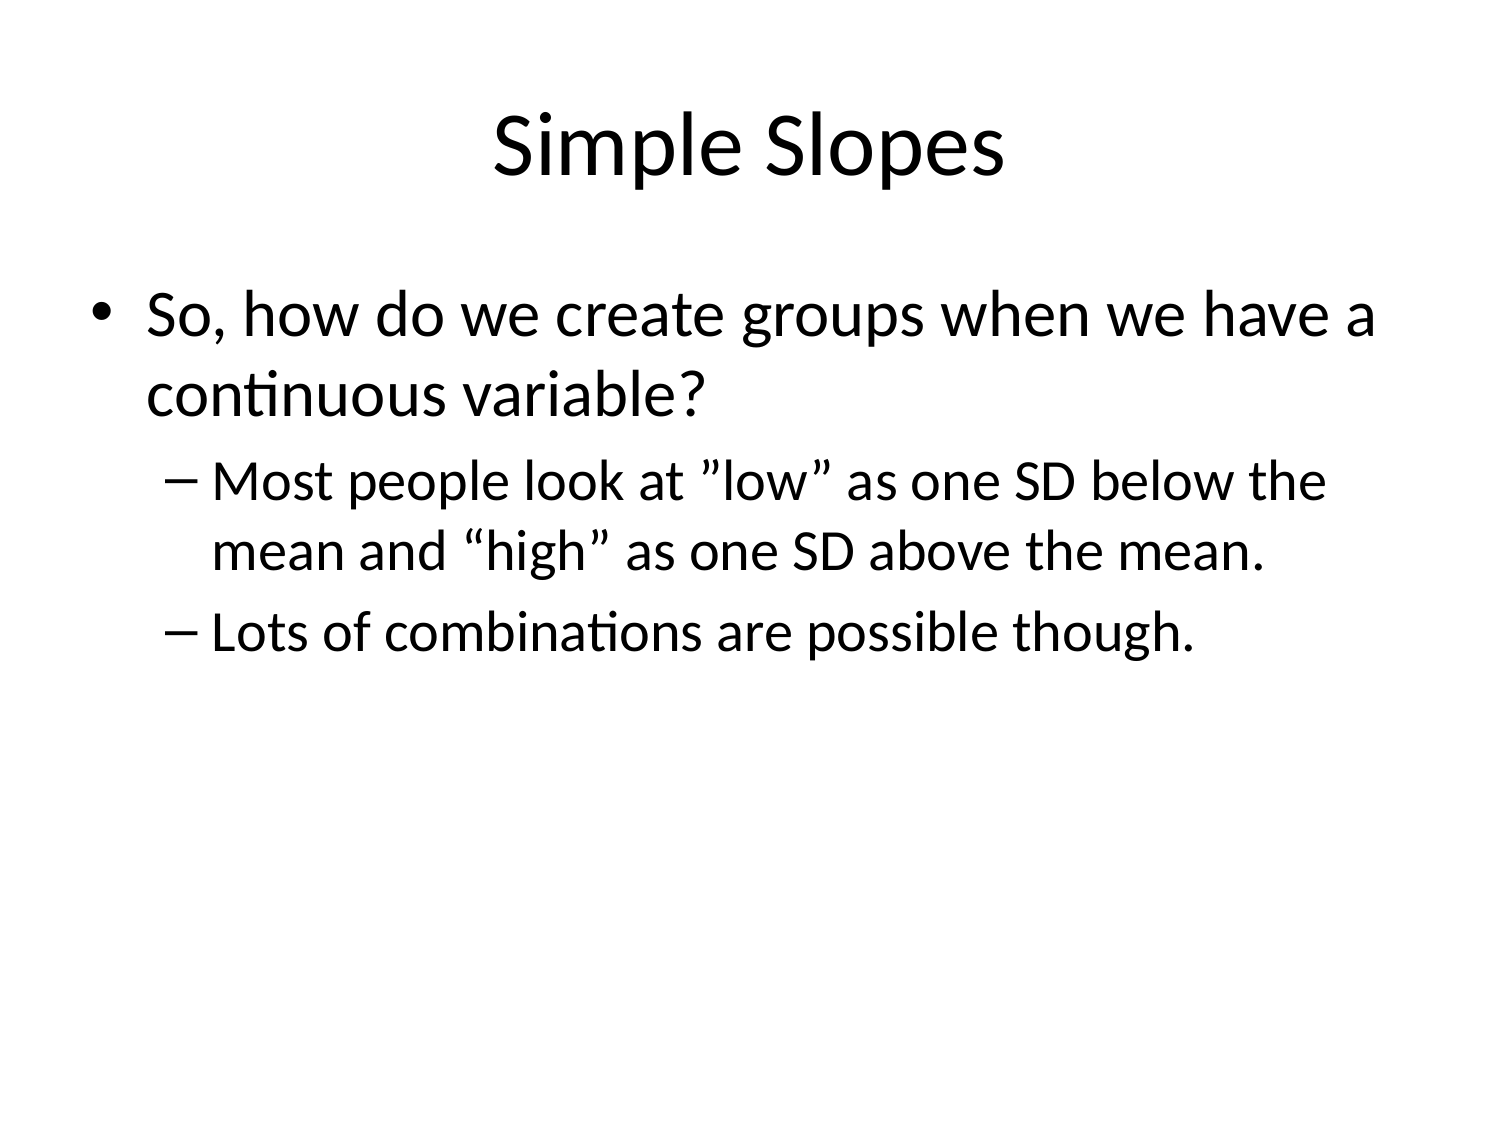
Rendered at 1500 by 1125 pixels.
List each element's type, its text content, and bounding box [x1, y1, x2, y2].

list So, how do we create groups when we have a continuous variable? Most people look at ”low” as one SD below the mean and “high” as one SD above the mean. Lots of combinations are possible though. [75, 262, 1425, 1005]
title Simple Slopes [75, 45, 1425, 233]
